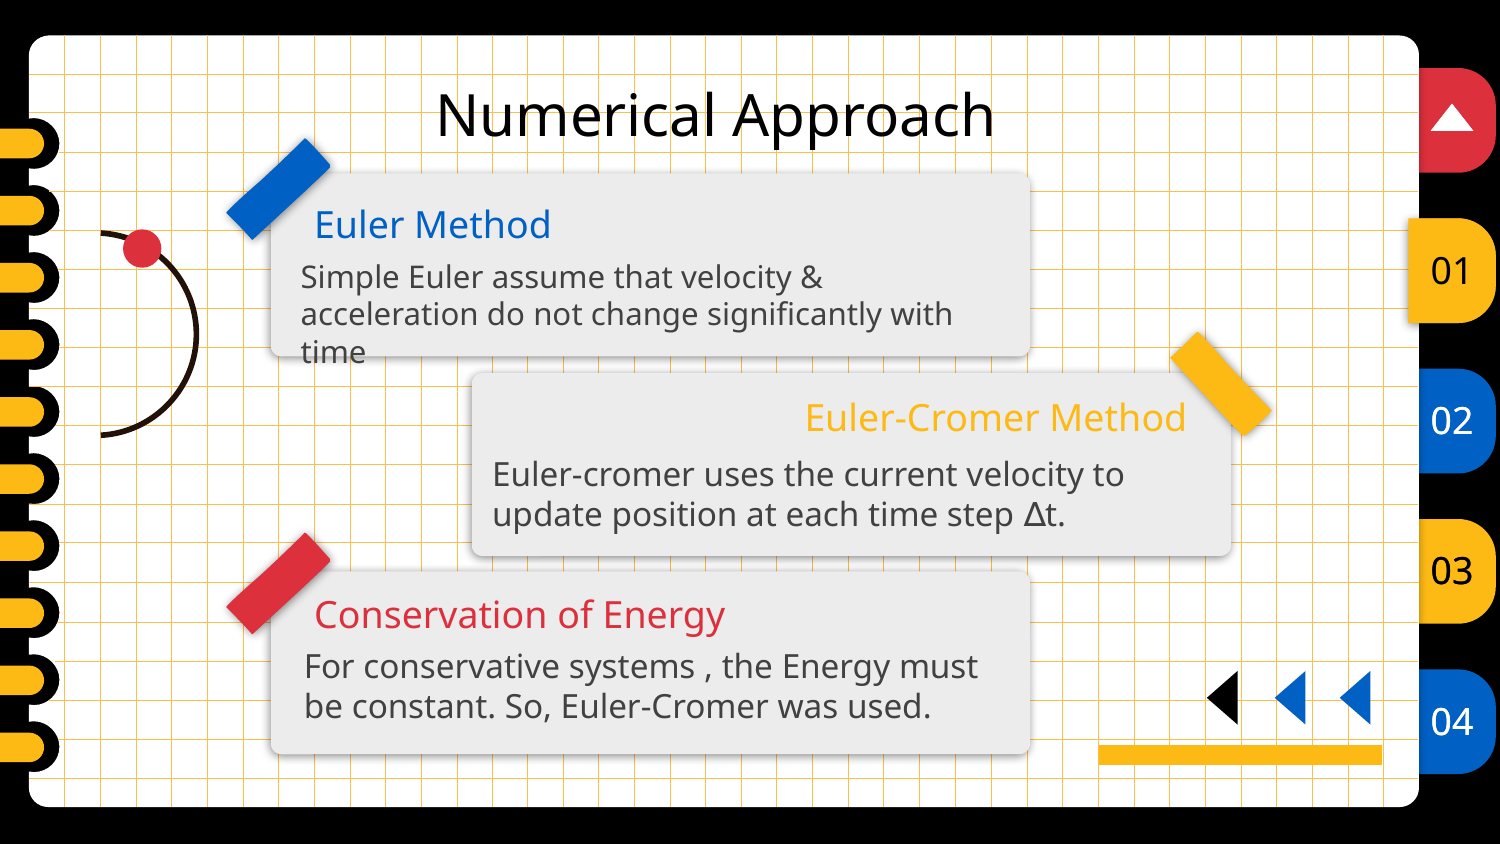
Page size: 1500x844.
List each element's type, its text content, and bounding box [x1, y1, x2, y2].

title Numerical Approach [116, 62, 1316, 157]
text_box [1170, 331, 1272, 436]
text_box [270, 571, 1031, 755]
text_box [226, 532, 331, 635]
subtitle Euler Method [299, 186, 846, 242]
text_box [471, 373, 1232, 557]
subtitle For conservative systems , the Energy must be constant. So, Euler-Cromer was used. [289, 630, 1012, 741]
text_box [1408, 218, 1496, 324]
text_box 01 [1419, 242, 1485, 296]
text_box 03 [1419, 543, 1485, 597]
text_box 02 [1419, 392, 1485, 446]
text_box [1430, 103, 1474, 131]
subtitle Euler-cromer uses the current velocity to update position at each time step ∆t. [477, 438, 1200, 549]
text_box [270, 173, 1031, 357]
text_box [226, 138, 331, 240]
subtitle Simple Euler assume that velocity & acceleration do not change significantly with time [285, 242, 1024, 353]
subtitle Euler-Cromer Method [665, 378, 1213, 445]
text_box 04 [1419, 693, 1485, 747]
subtitle Conservation of Energy [299, 576, 846, 630]
